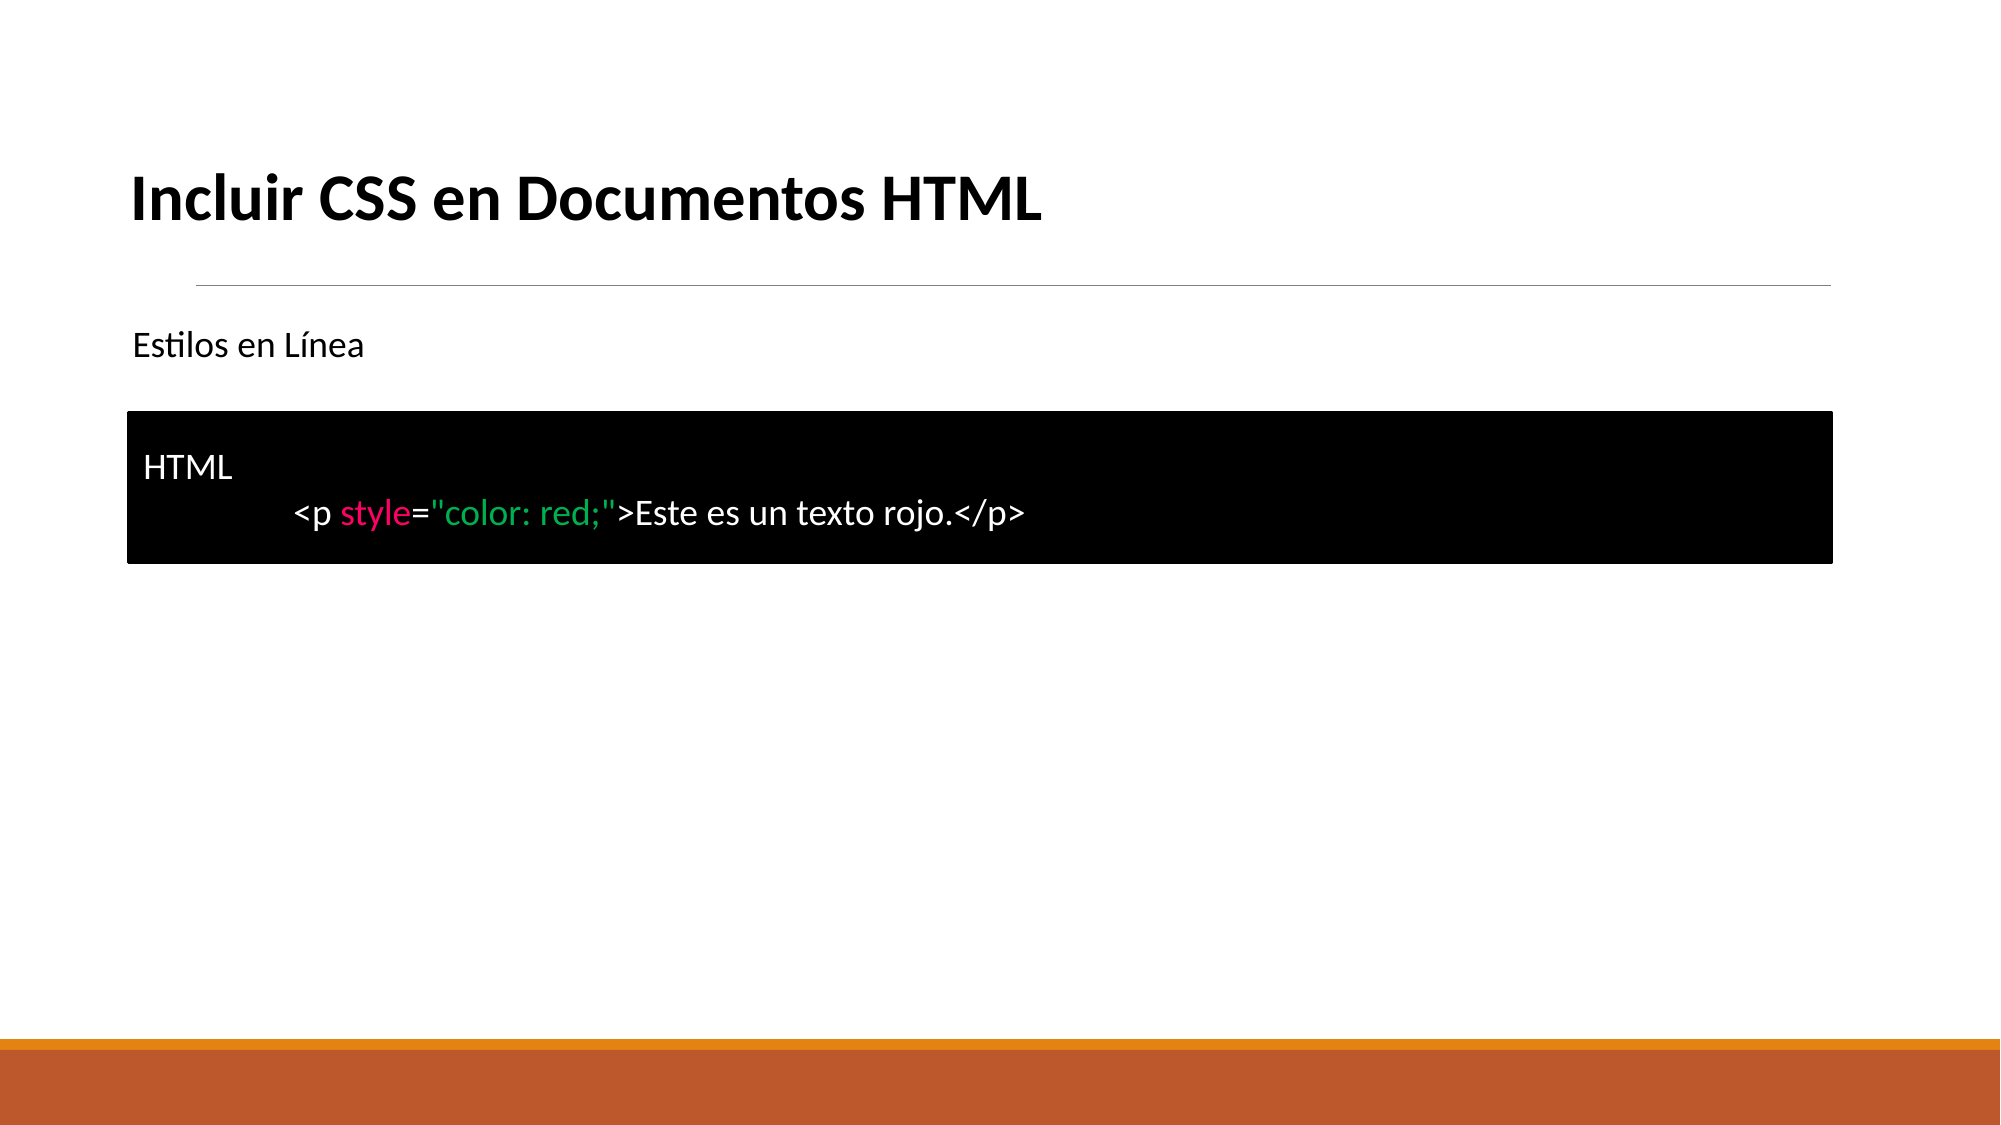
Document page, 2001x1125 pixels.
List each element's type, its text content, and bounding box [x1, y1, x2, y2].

text_box [0, 1038, 2000, 1051]
text_box Incluir CSS en Documentos HTML [115, 146, 1316, 242]
text_box Estilos en Línea [117, 312, 381, 373]
text_box HTML <p style="color: red;">Este es un texto rojo.</p> [127, 411, 1833, 564]
text_box [0, 1051, 2000, 1125]
